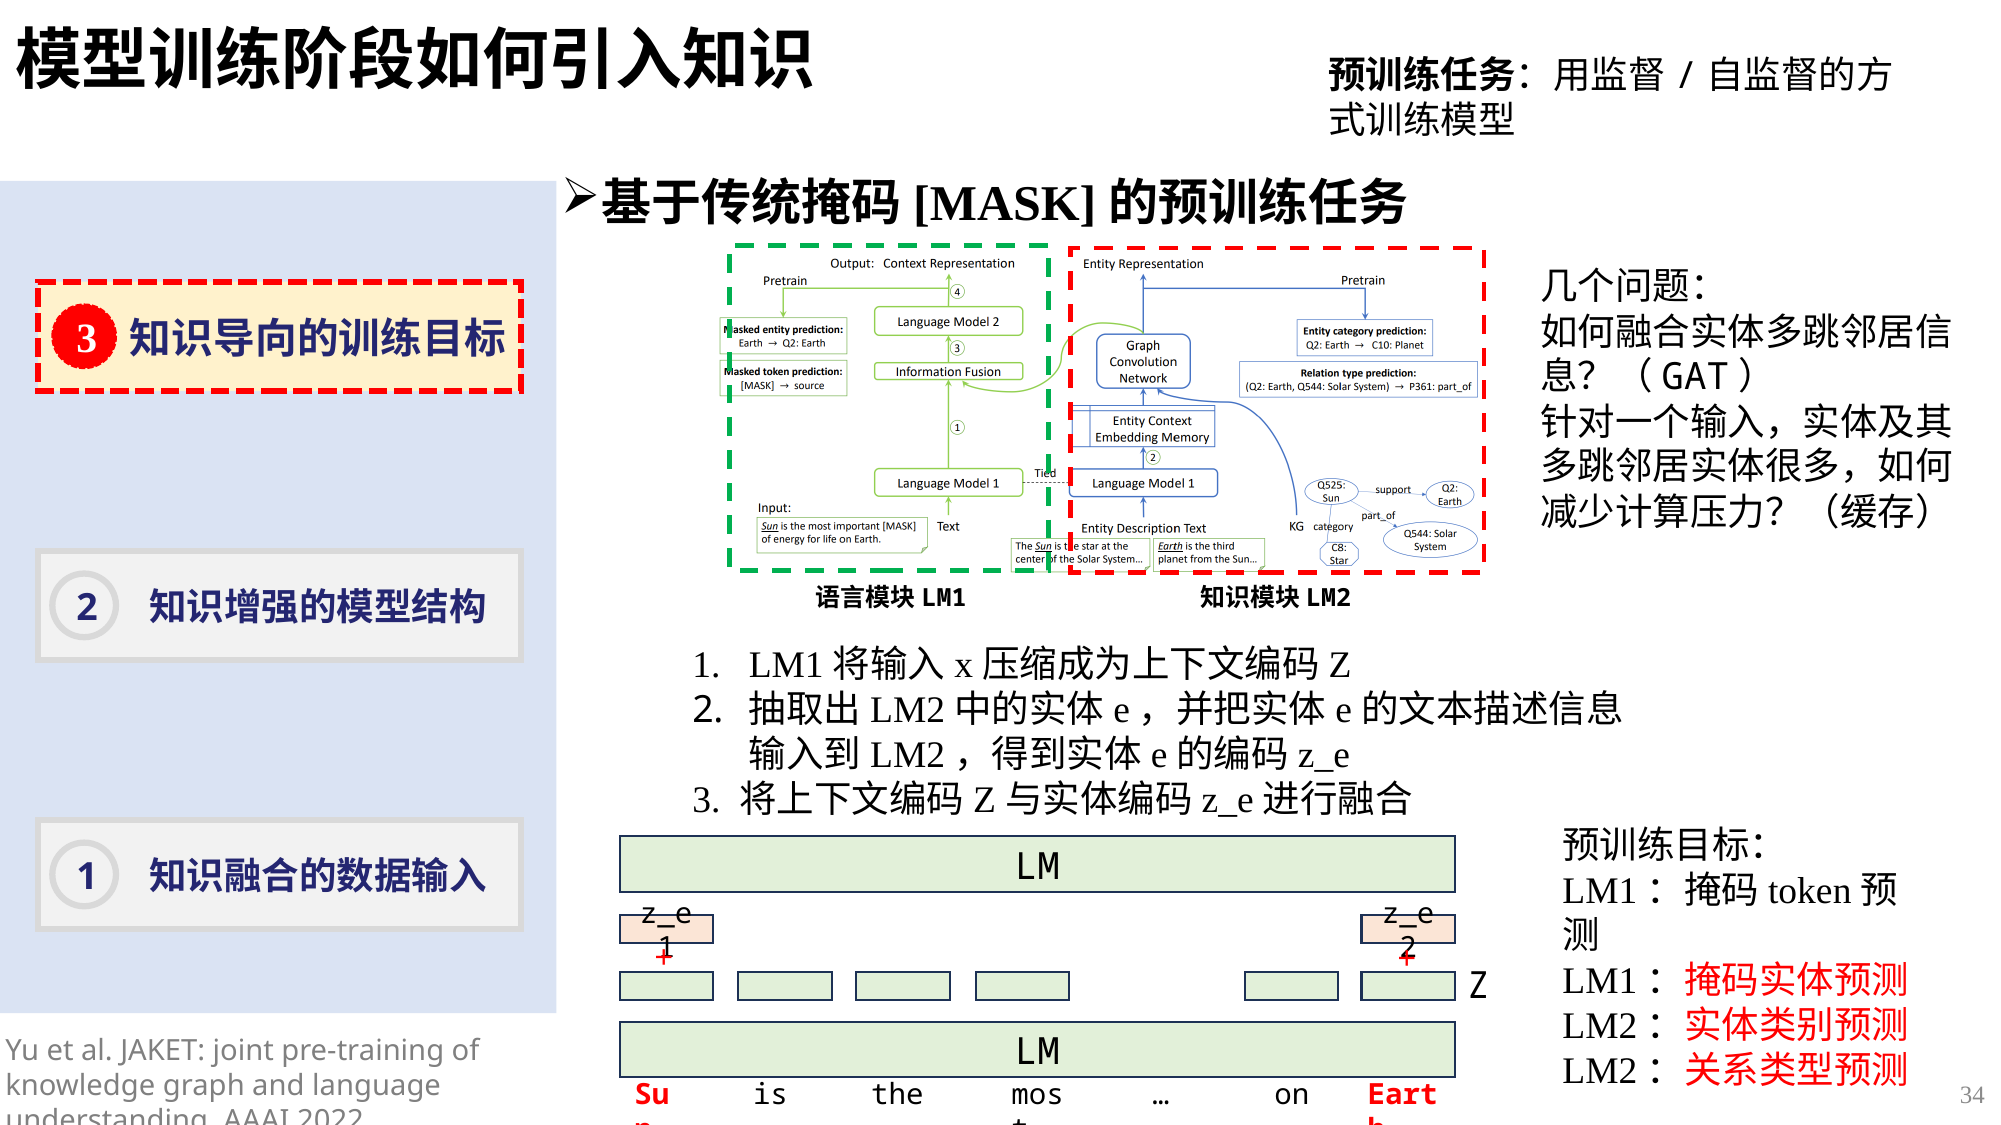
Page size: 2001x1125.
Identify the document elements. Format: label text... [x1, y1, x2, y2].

text_box 预训练任务：用监督/自监督的方式训练模型 [1313, 43, 1922, 149]
text_box 知识模块LM2 [1067, 584, 1484, 619]
title 模型训练阶段如何引入知识 [0, 6, 1325, 119]
text_box [0, 180, 546, 1014]
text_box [37, 550, 521, 661]
slide_number 34 [1550, 1063, 2000, 1124]
text_box 语言模块LM1 [729, 584, 1053, 619]
text_box … [1137, 1067, 1231, 1118]
text_box on [1259, 1068, 1353, 1118]
text_box [855, 971, 951, 1001]
text_box Z [1452, 953, 1546, 1014]
text_box is [738, 1068, 819, 1118]
text_box [1360, 971, 1452, 1001]
text_box the [856, 1068, 950, 1118]
picture [677, 232, 1506, 584]
text_box + [639, 927, 713, 983]
text_box [1244, 971, 1339, 1001]
text_box z_e1 [619, 914, 714, 944]
text_box [619, 971, 714, 1001]
text_box 预训练目标： LM1：掩码token预测 LM1：掩码实体预测 LM2：实体类别预测 LM2：关系类型预测 [1547, 813, 1950, 1099]
text_box LM [619, 1021, 1456, 1078]
text_box LM1将输入x压缩成为上下文编码Z 抽取出LM2中的实体e，并把实体e的文本描述信息输入到LM2，得到实体e的编码z_e 3. 将上下文编码Z与实体编码z_e进行融合 [677, 633, 1662, 828]
text_box Yu et al. JAKET: joint pre-training of knowledge graph and language understanding. AAAI 2022. [0, 1023, 619, 1125]
list 基于传统掩码[MASK]的预训练任务 [546, 170, 1893, 1014]
text_box Sun [619, 1068, 700, 1125]
text_box 几个问题： 如何融合实体多跳邻居信息？（GAT） 针对一个输入，实体及其多跳邻居实体很多，如何减少计算压力？（缓存） [1525, 255, 1980, 540]
text_box + [1382, 928, 1456, 984]
text_box LM [619, 835, 1456, 893]
text_box most [996, 1068, 1091, 1125]
text_box z_e2 [1360, 914, 1456, 944]
text_box [975, 971, 1070, 1001]
text_box Earth [1353, 1068, 1460, 1125]
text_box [37, 819, 521, 930]
text_box [737, 971, 833, 1001]
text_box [37, 281, 521, 392]
